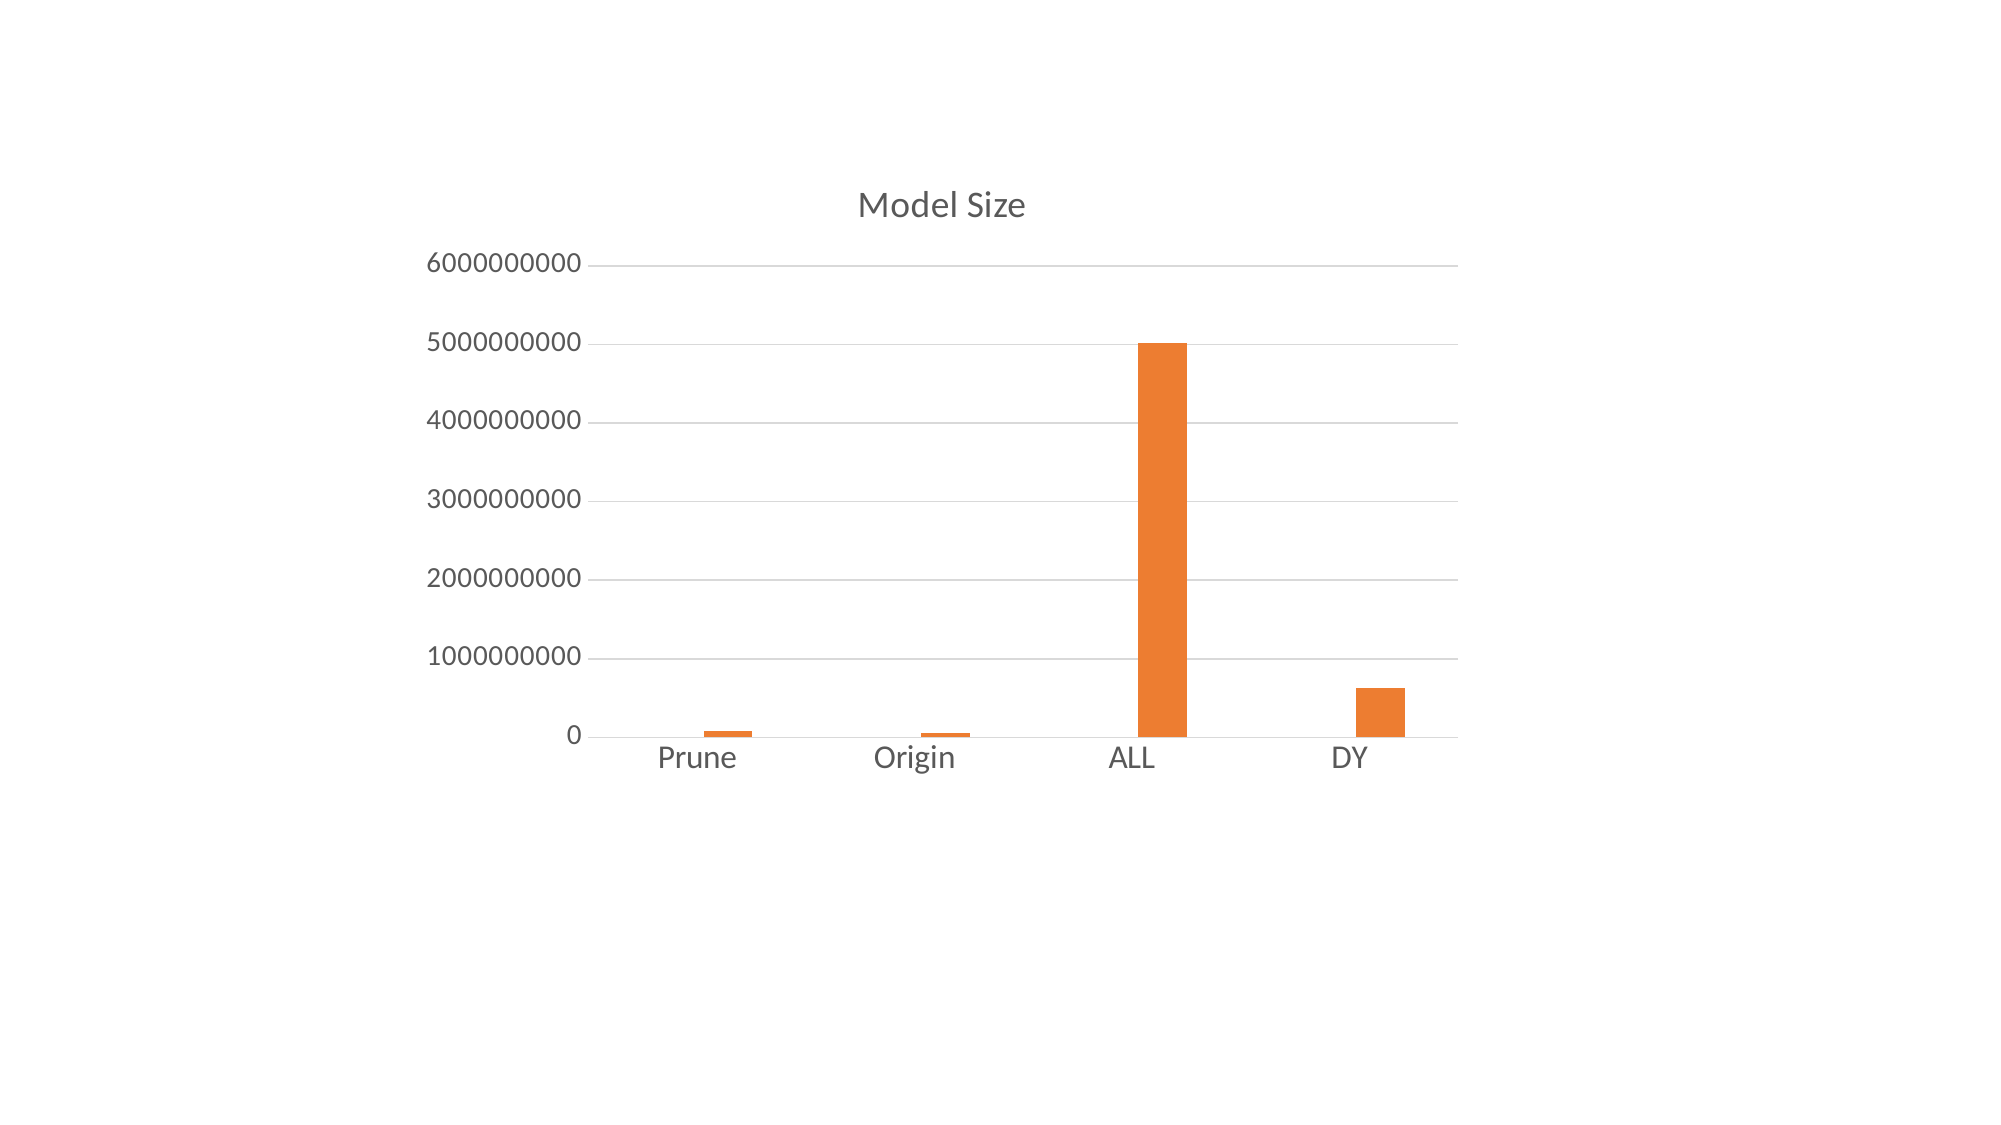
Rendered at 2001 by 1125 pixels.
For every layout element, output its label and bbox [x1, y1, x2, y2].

chart [404, 157, 1480, 789]
